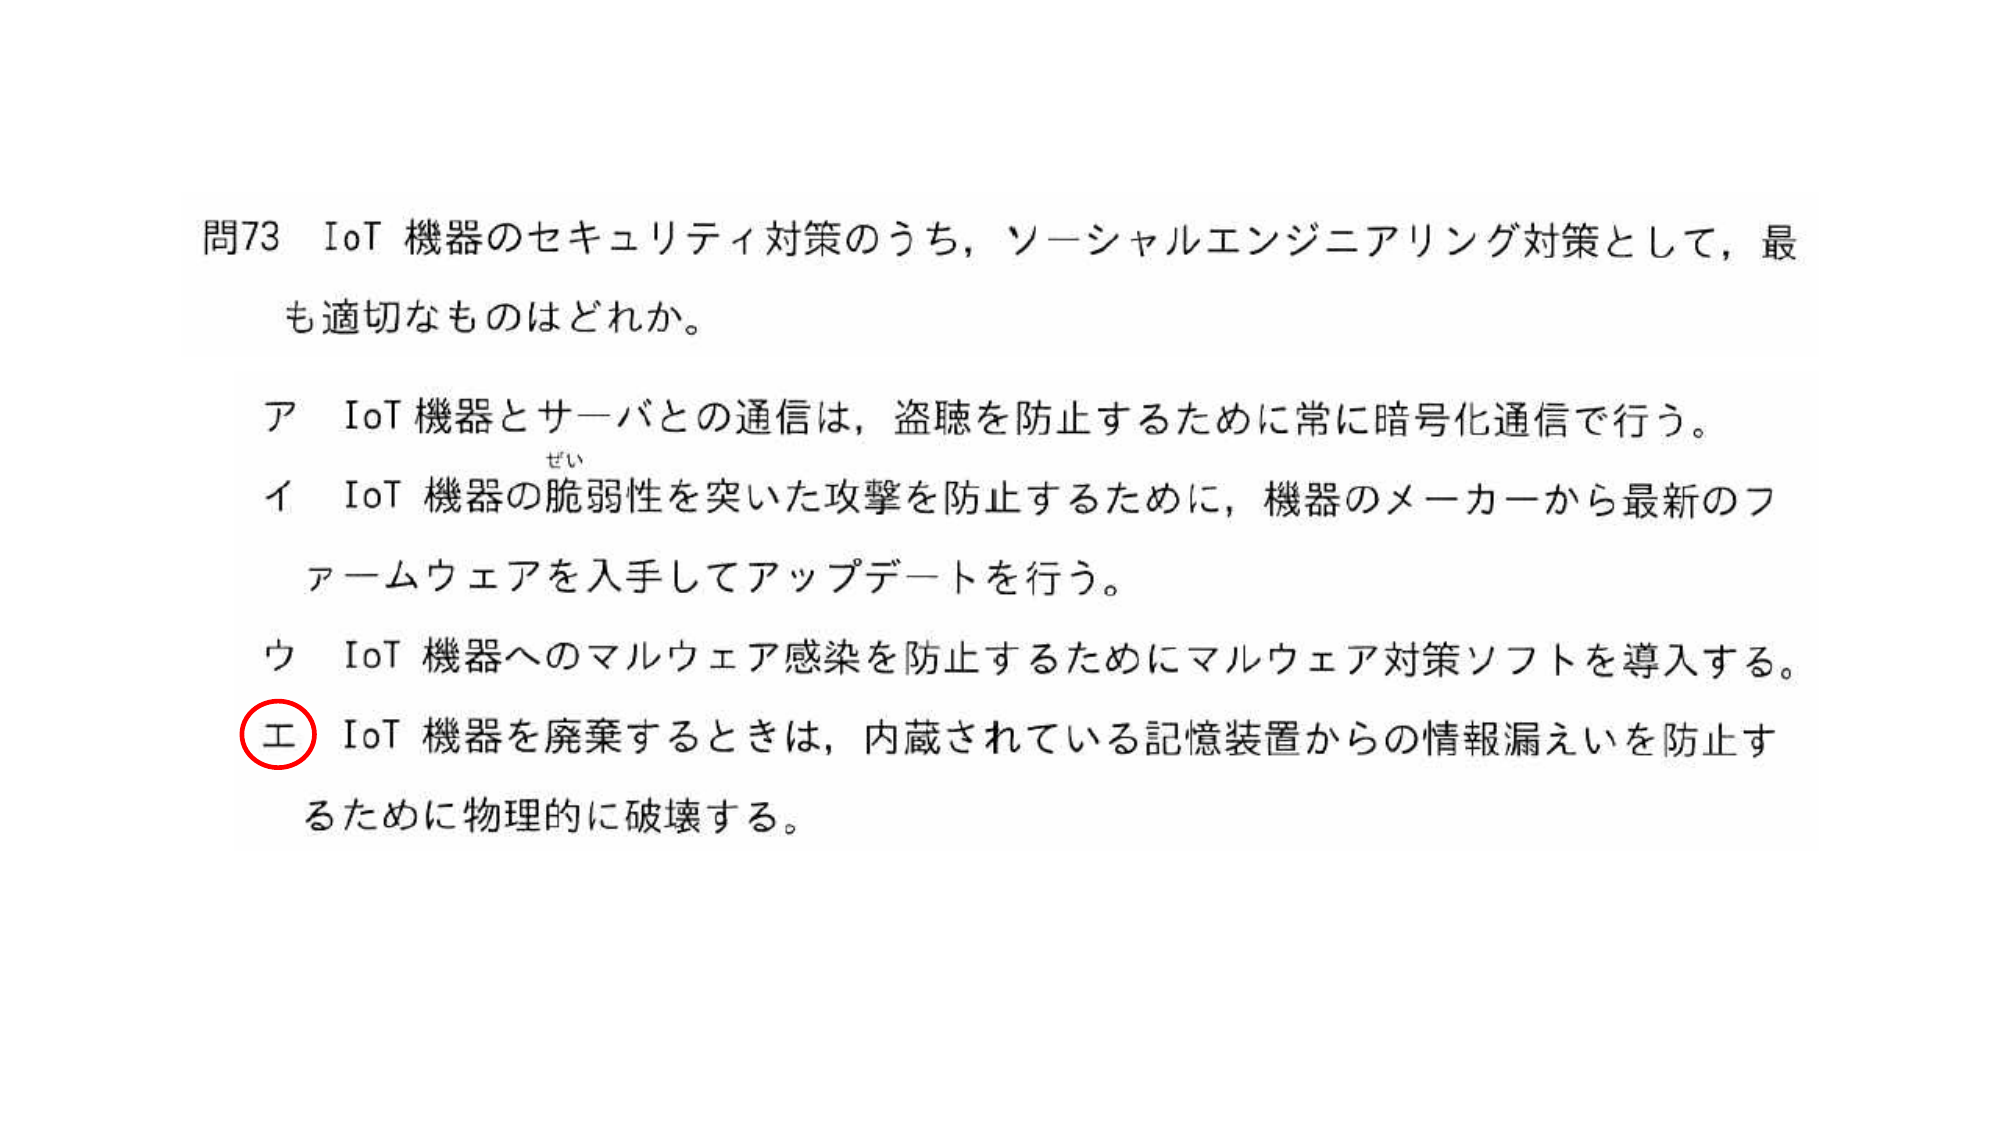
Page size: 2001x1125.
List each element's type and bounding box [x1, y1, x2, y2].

picture [181, 192, 1819, 357]
picture [234, 371, 1819, 851]
